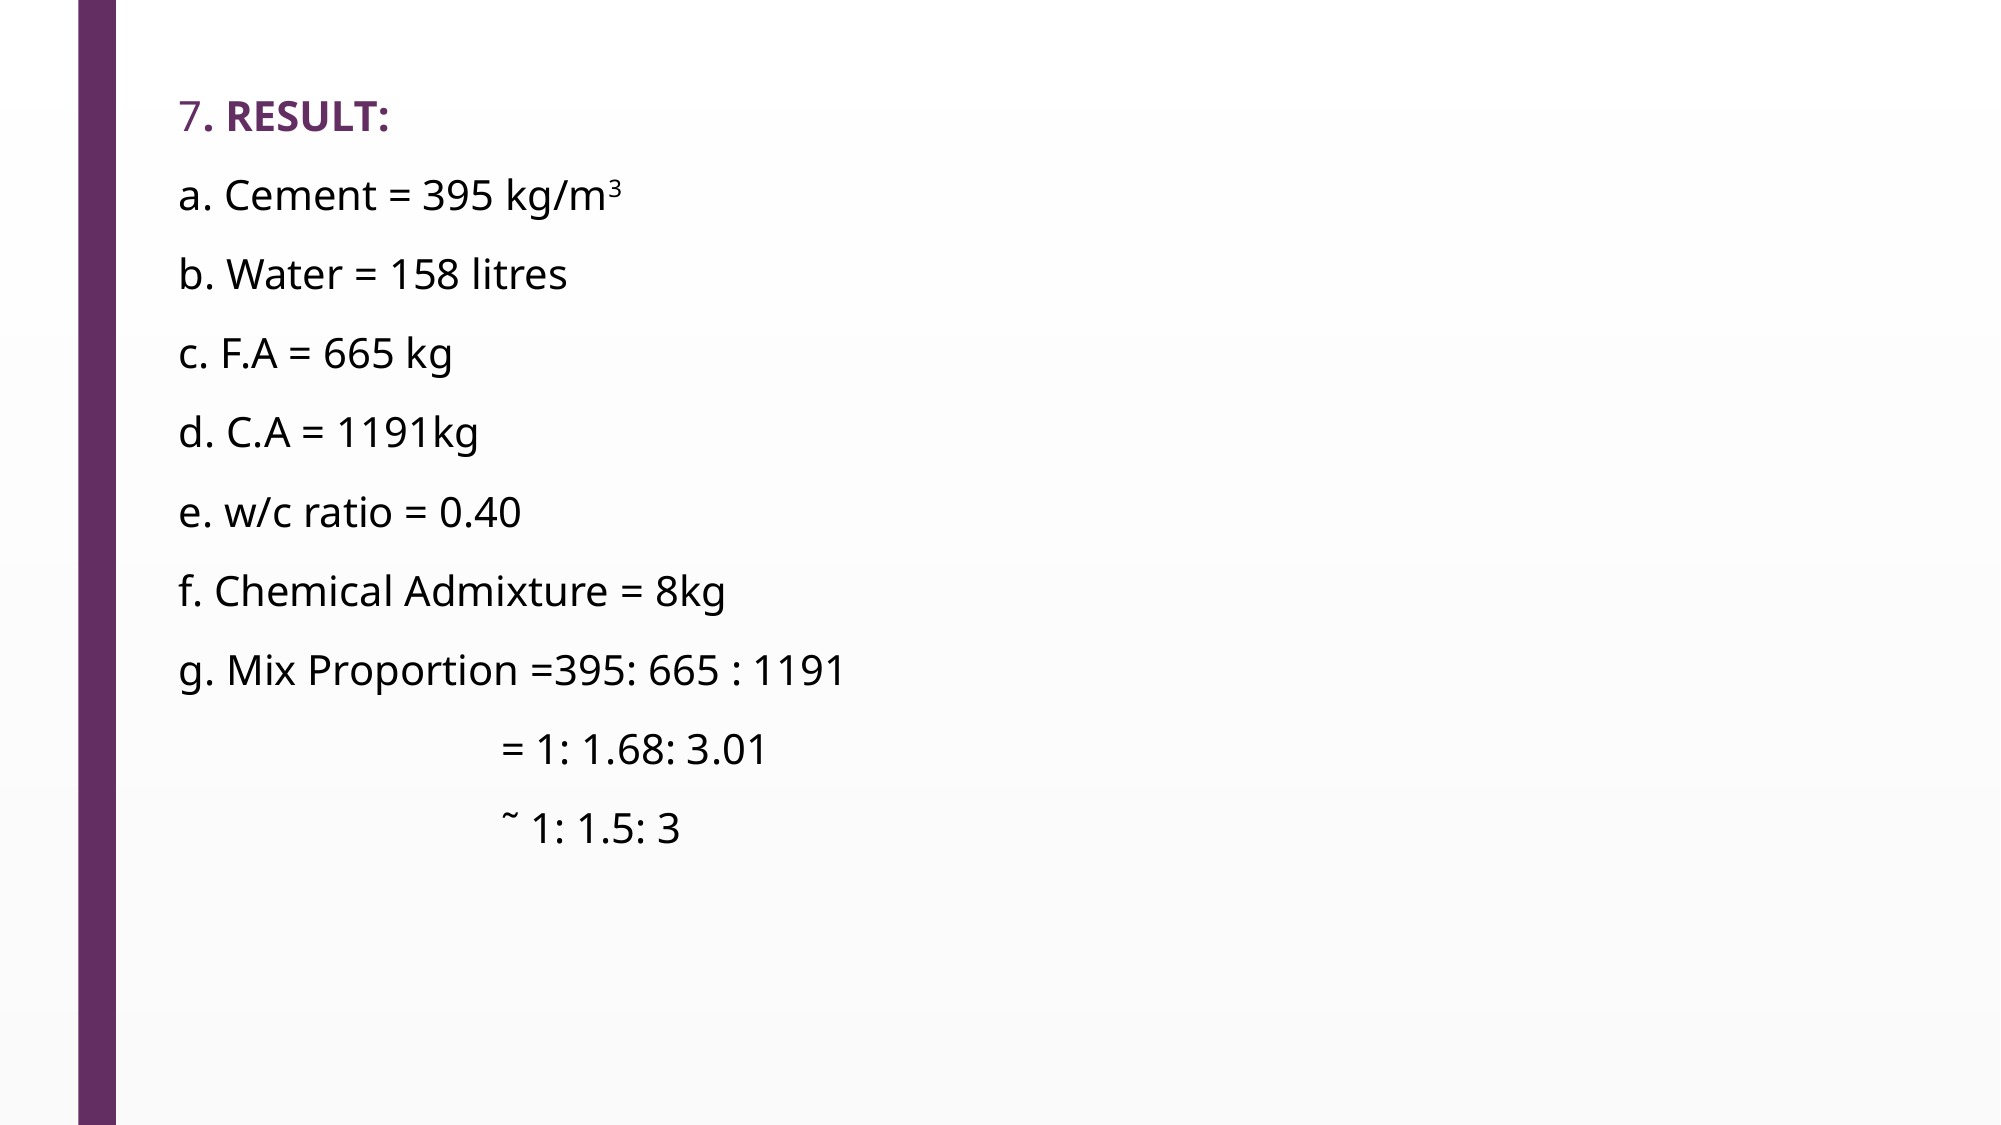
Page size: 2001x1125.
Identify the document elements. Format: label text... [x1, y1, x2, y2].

text_box 7. RESULT: a. Cement = 395 kg/m3 b. Water = 158 litres c. F.A = 665 kg d. C.A = 1191kg e. w/c ratio = 0.40 f. Chemical Admixture = 8kg g. Mix Proportion =395: 665 : 1191 = 1: 1.68: 3.01 ˜ 1: 1.5: 3 [164, 57, 1722, 860]
